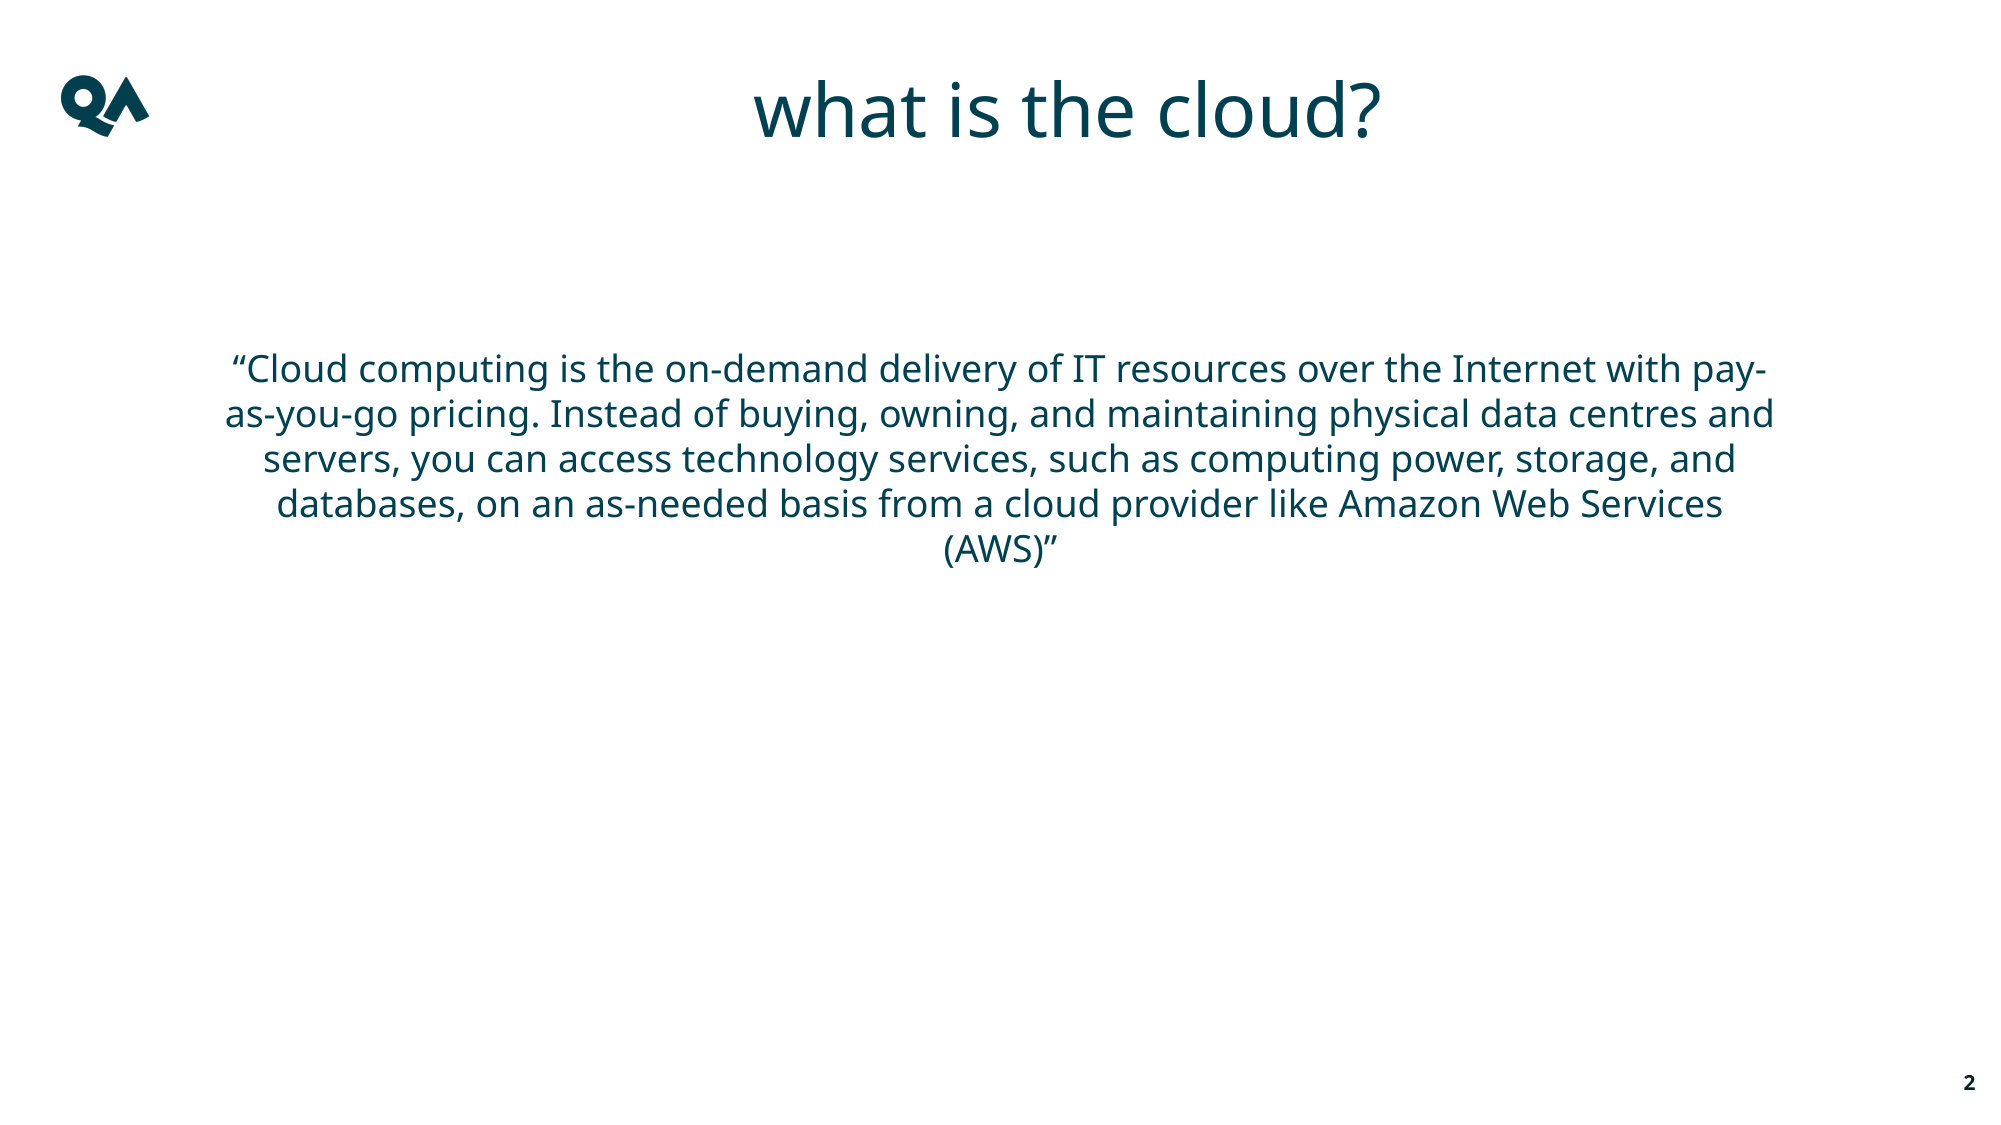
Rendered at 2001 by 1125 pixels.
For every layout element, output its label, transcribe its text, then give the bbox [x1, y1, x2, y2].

slide_number 2 [1846, 1068, 1976, 1098]
list what is the cloud? [198, 62, 1937, 148]
picture [44, 61, 166, 148]
list “Cloud computing is the on-demand delivery of IT resources over the Internet with pay-as-you-go pricing. Instead of buying, owning, and maintaining physical data centres and servers, you can access technology services, such as computing power, storage, and databases, on an as-needed basis from a cloud provider like Amazon Web Services (AWS)” [222, 344, 1779, 1063]
